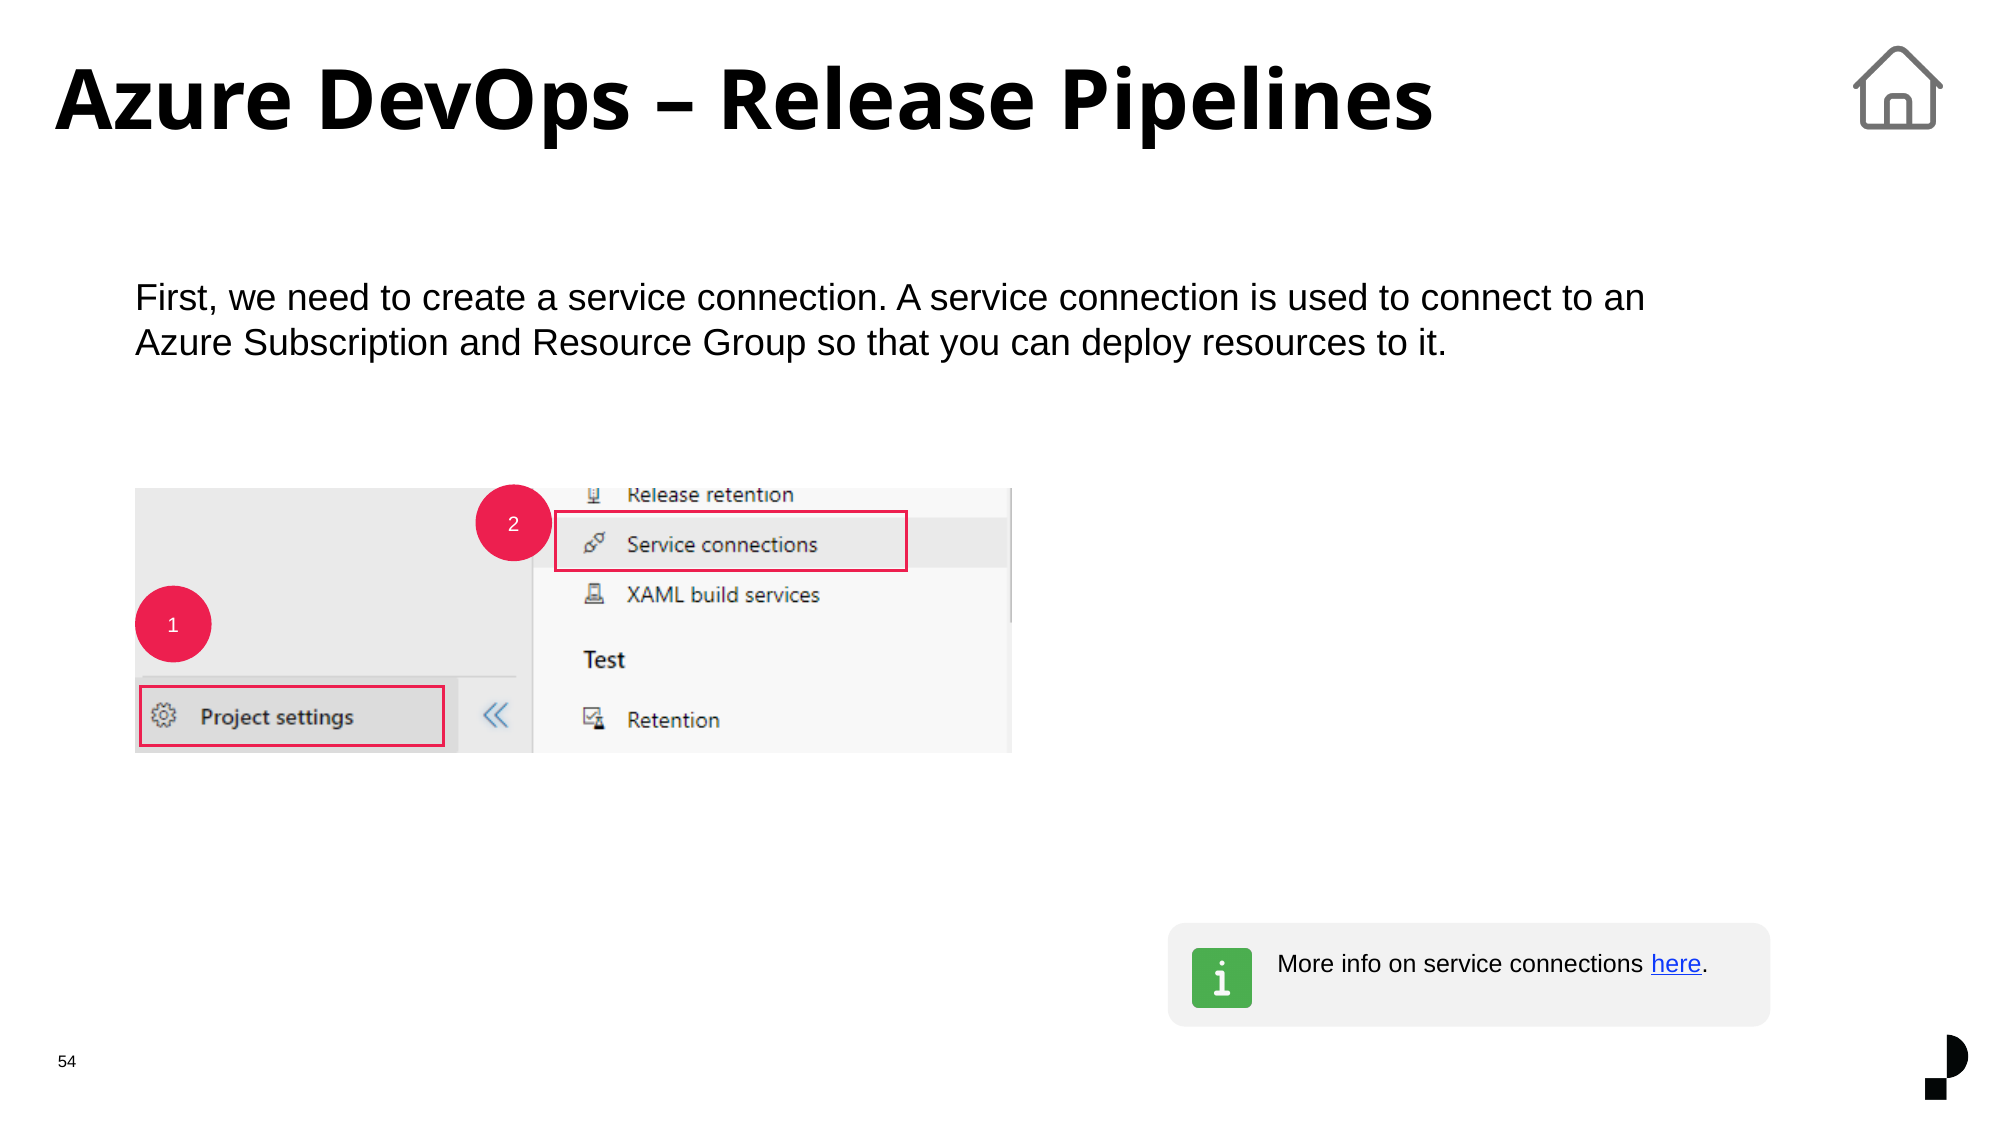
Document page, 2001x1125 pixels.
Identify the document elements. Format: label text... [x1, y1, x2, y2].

text_box 2 [495, 483, 533, 488]
picture [1853, 43, 1943, 132]
picture [1920, 1028, 1972, 1106]
text_box [1166, 921, 1772, 1028]
picture [135, 488, 1012, 753]
slide_number 54 [56, 1050, 77, 1071]
text_box More info on service connections here. [1277, 947, 1742, 978]
list Azure DevOps – Release Pipelines [55, 57, 1943, 149]
picture [1192, 948, 1252, 1008]
text_box First, we need to create a service connection. A service connection is used to connect to an Azure Subscription and Resource Group so that you can deploy resources to it. [135, 272, 1742, 363]
